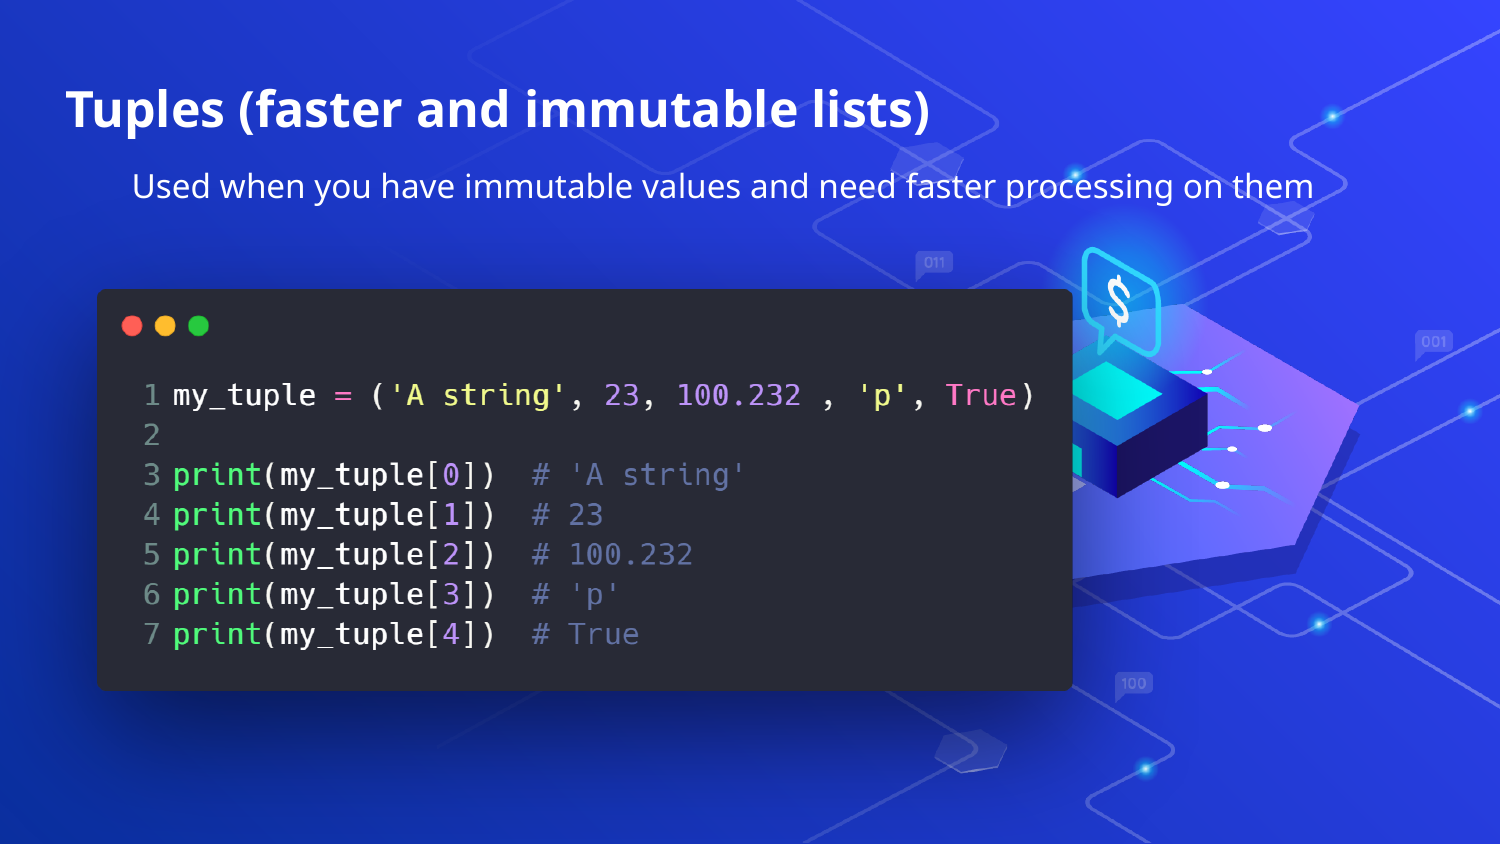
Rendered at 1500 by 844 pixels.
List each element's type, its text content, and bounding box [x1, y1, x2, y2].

text_box Used when you have immutable values and need faster processing on them [1205, 152, 1382, 206]
picture [0, 0, 1500, 844]
title Tuples (faster and immutable lists) [65, 0, 1070, 111]
